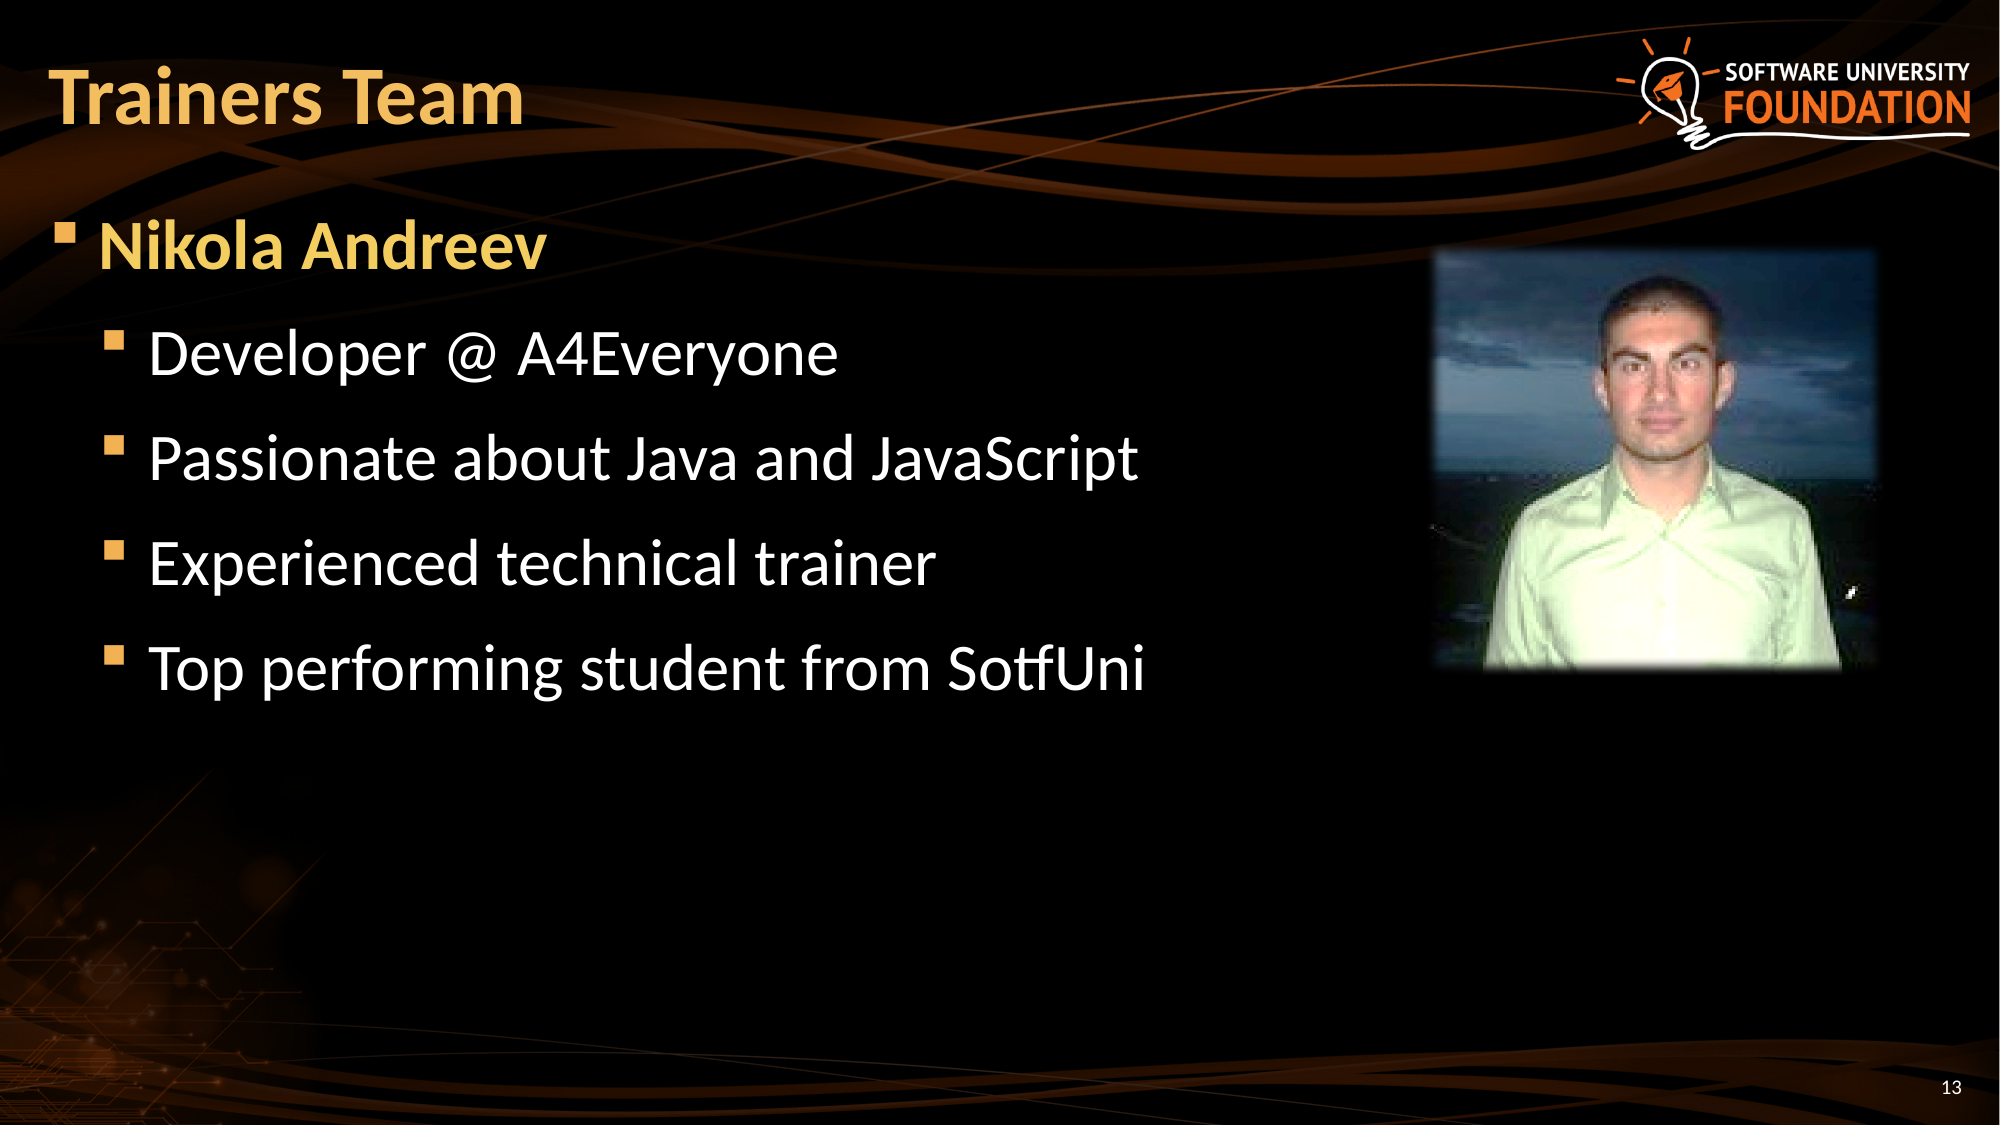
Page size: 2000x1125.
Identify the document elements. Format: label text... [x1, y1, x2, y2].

picture [0, 0, 2000, 1125]
list Nikola Andreev Developer @ A4Everyone Passionate about Java and JavaScript Experienced technical trainer Top performing student from SotfUni [31, 189, 1388, 1103]
title Trainers Team [30, 6, 1602, 189]
slide_number 13 [1897, 1070, 1968, 1103]
